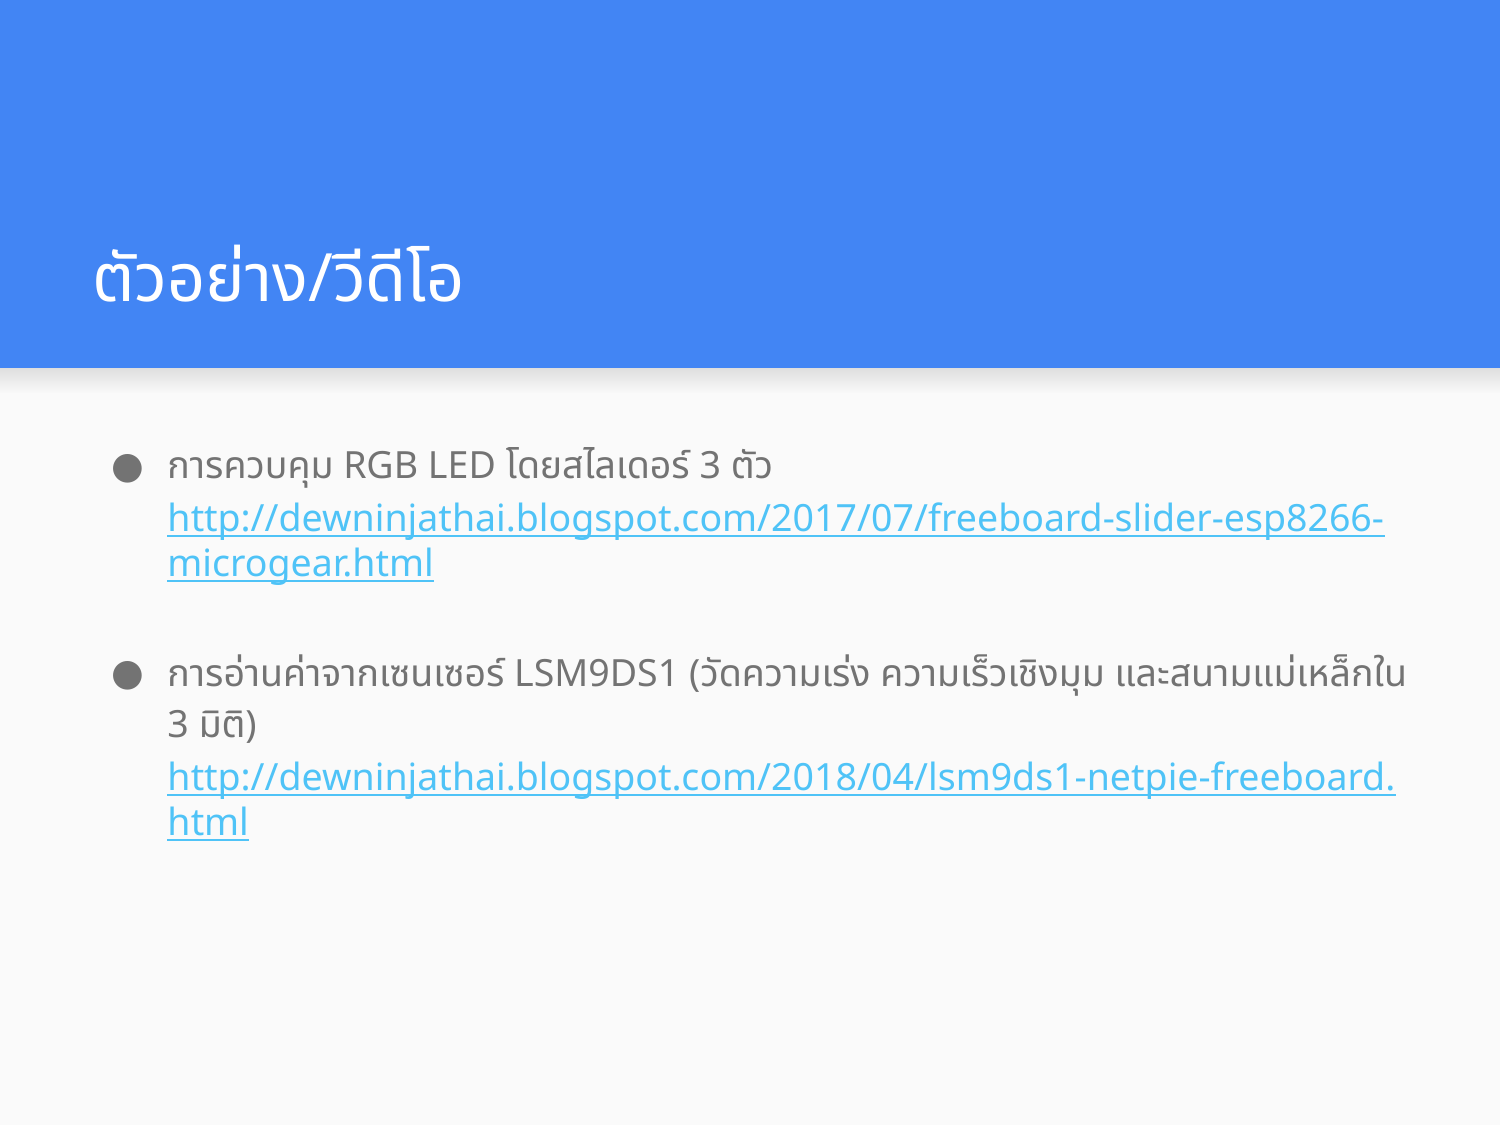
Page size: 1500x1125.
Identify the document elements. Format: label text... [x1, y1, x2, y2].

list การควบคุม RGB LED โดยสไลเดอร์ 3 ตัว http://dewninjathai.blogspot.com/2017/07/freeboard-slider-esp8266-microgear.html การอ่านค่าจากเซนเซอร์ LSM9DS1 (วัดความเร่ง ความเร็วเชิงมุม และสนามแม่เหล็กใน 3 มิติ) http://dewninjathai.blogspot.com/2018/04/lsm9ds1-netpie-freeboard.html [77, 419, 1427, 1013]
title ตัวอย่าง/วีดีโอ [77, 161, 1427, 330]
